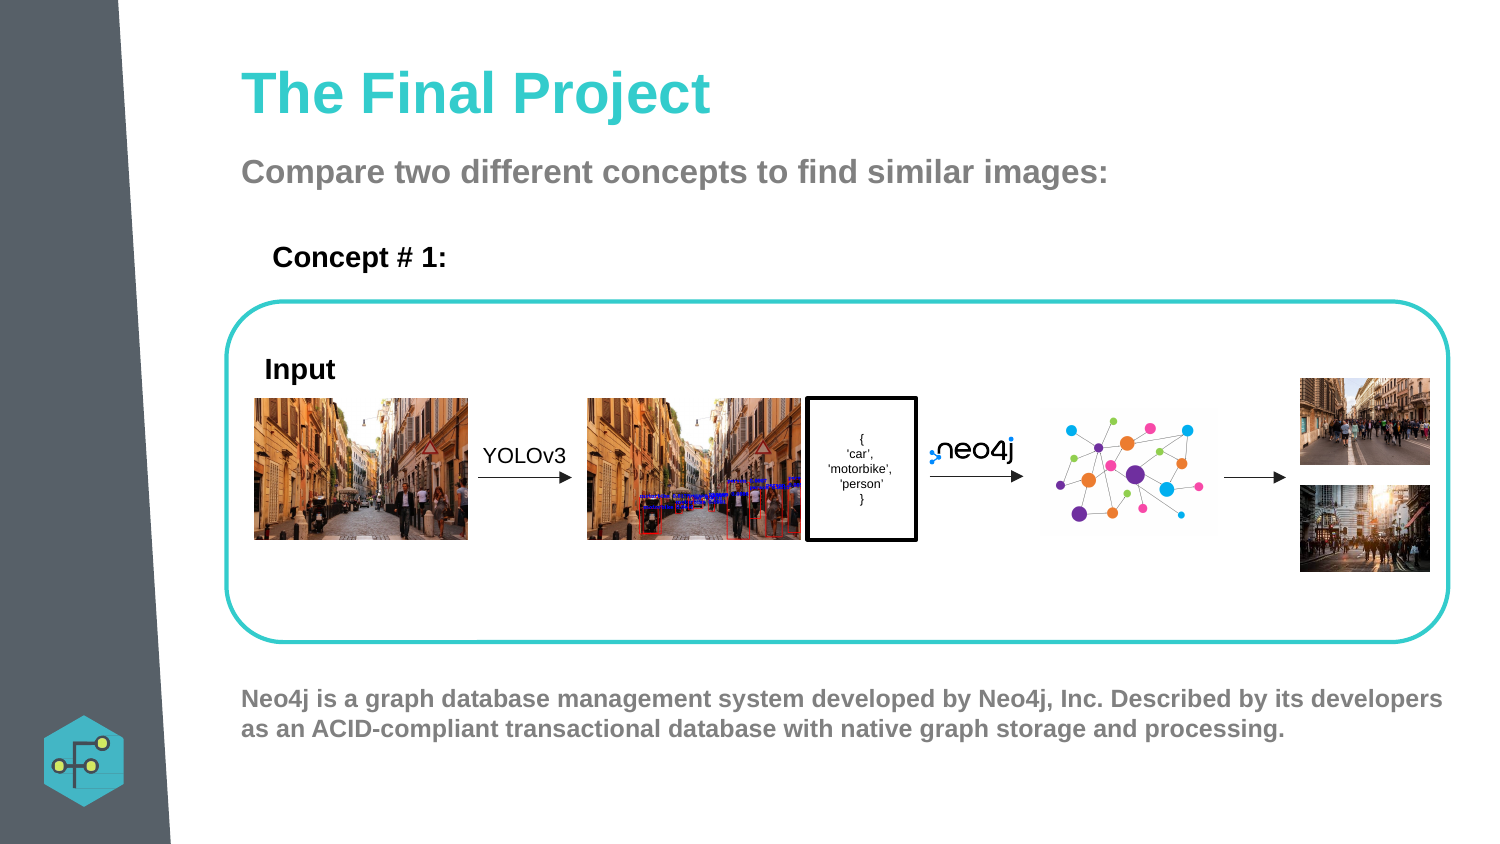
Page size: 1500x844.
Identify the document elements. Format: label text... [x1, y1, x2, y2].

picture [1299, 485, 1430, 572]
picture [254, 397, 468, 541]
picture [1039, 407, 1218, 536]
text_box YOLOv3 [471, 434, 582, 476]
text_box { 'car’, 'motorbike’, 'person’ } [805, 396, 918, 542]
text_box Neo4j is a graph database management system developed by Neo4j, Inc. Described by its developers as an ACID-compliant transactional database with native graph storage and processing. [226, 675, 1466, 750]
picture [1299, 378, 1430, 466]
text_box The Final Project [226, 47, 1410, 133]
text_box [224, 299, 1451, 645]
text_box Concept # 1: [257, 230, 602, 281]
text_box [0, 0, 171, 844]
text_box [43, 715, 124, 808]
text_box Input [249, 343, 361, 393]
picture [587, 397, 801, 541]
text_box Compare two different concepts to find similar images: [226, 142, 1466, 198]
picture [928, 434, 1015, 467]
